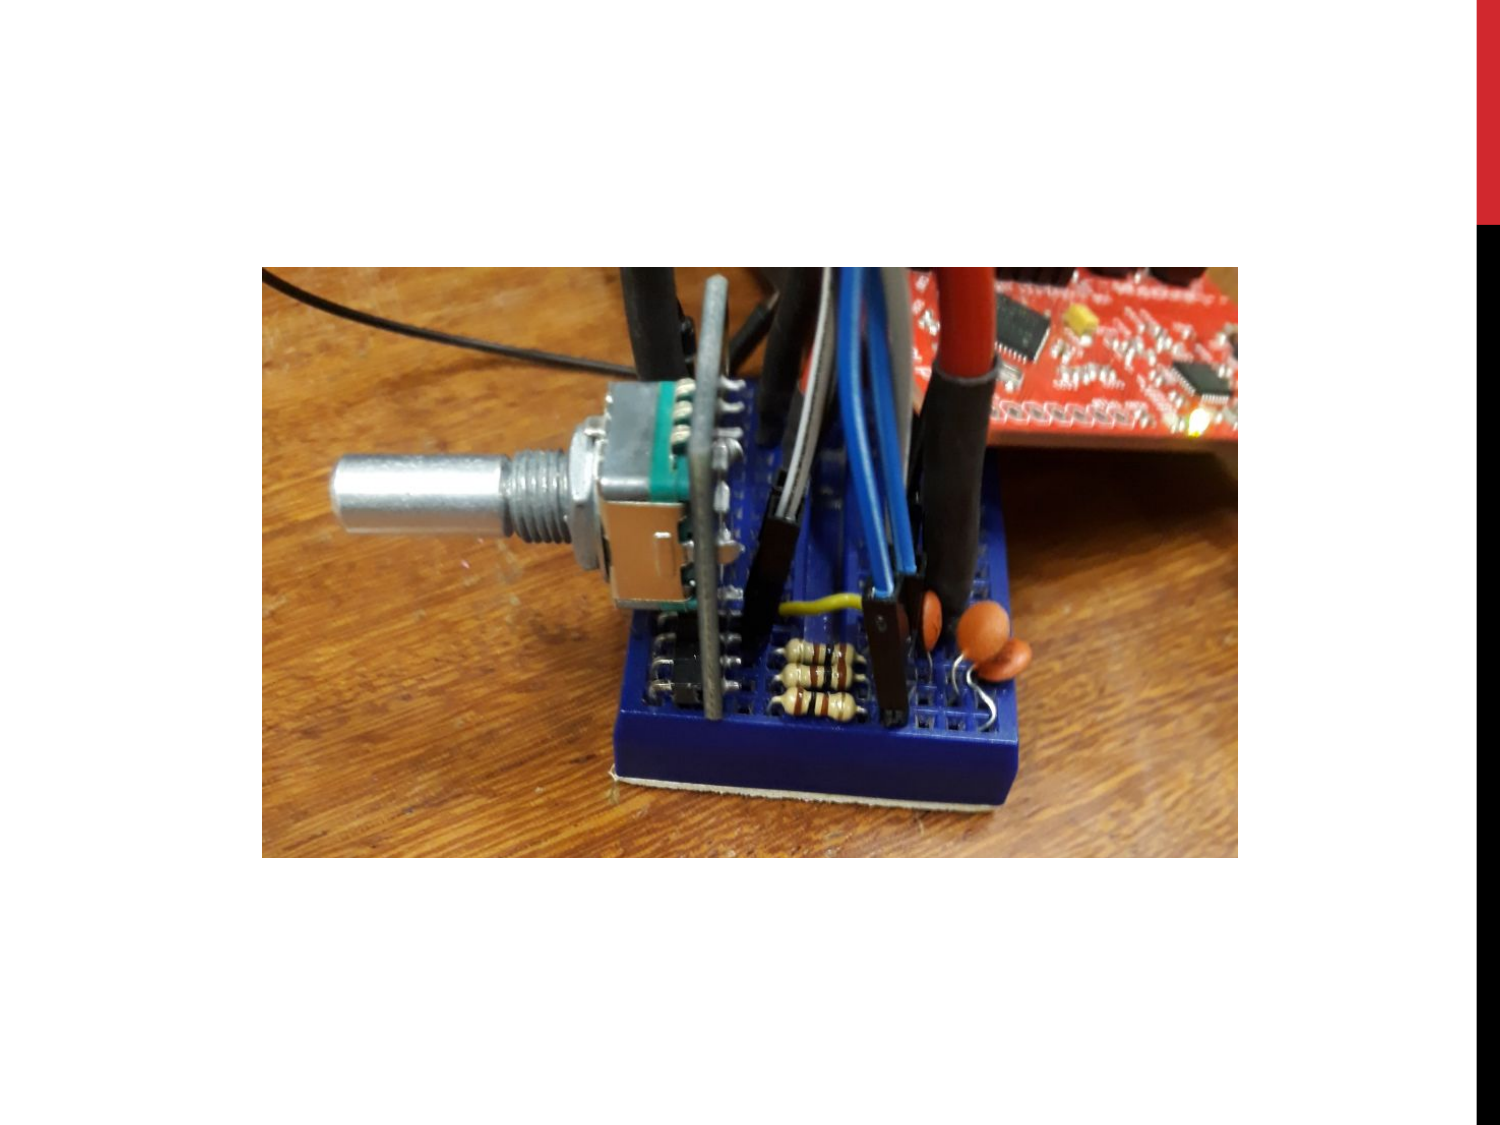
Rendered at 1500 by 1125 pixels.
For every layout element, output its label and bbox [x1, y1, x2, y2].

list [261, 266, 1239, 859]
